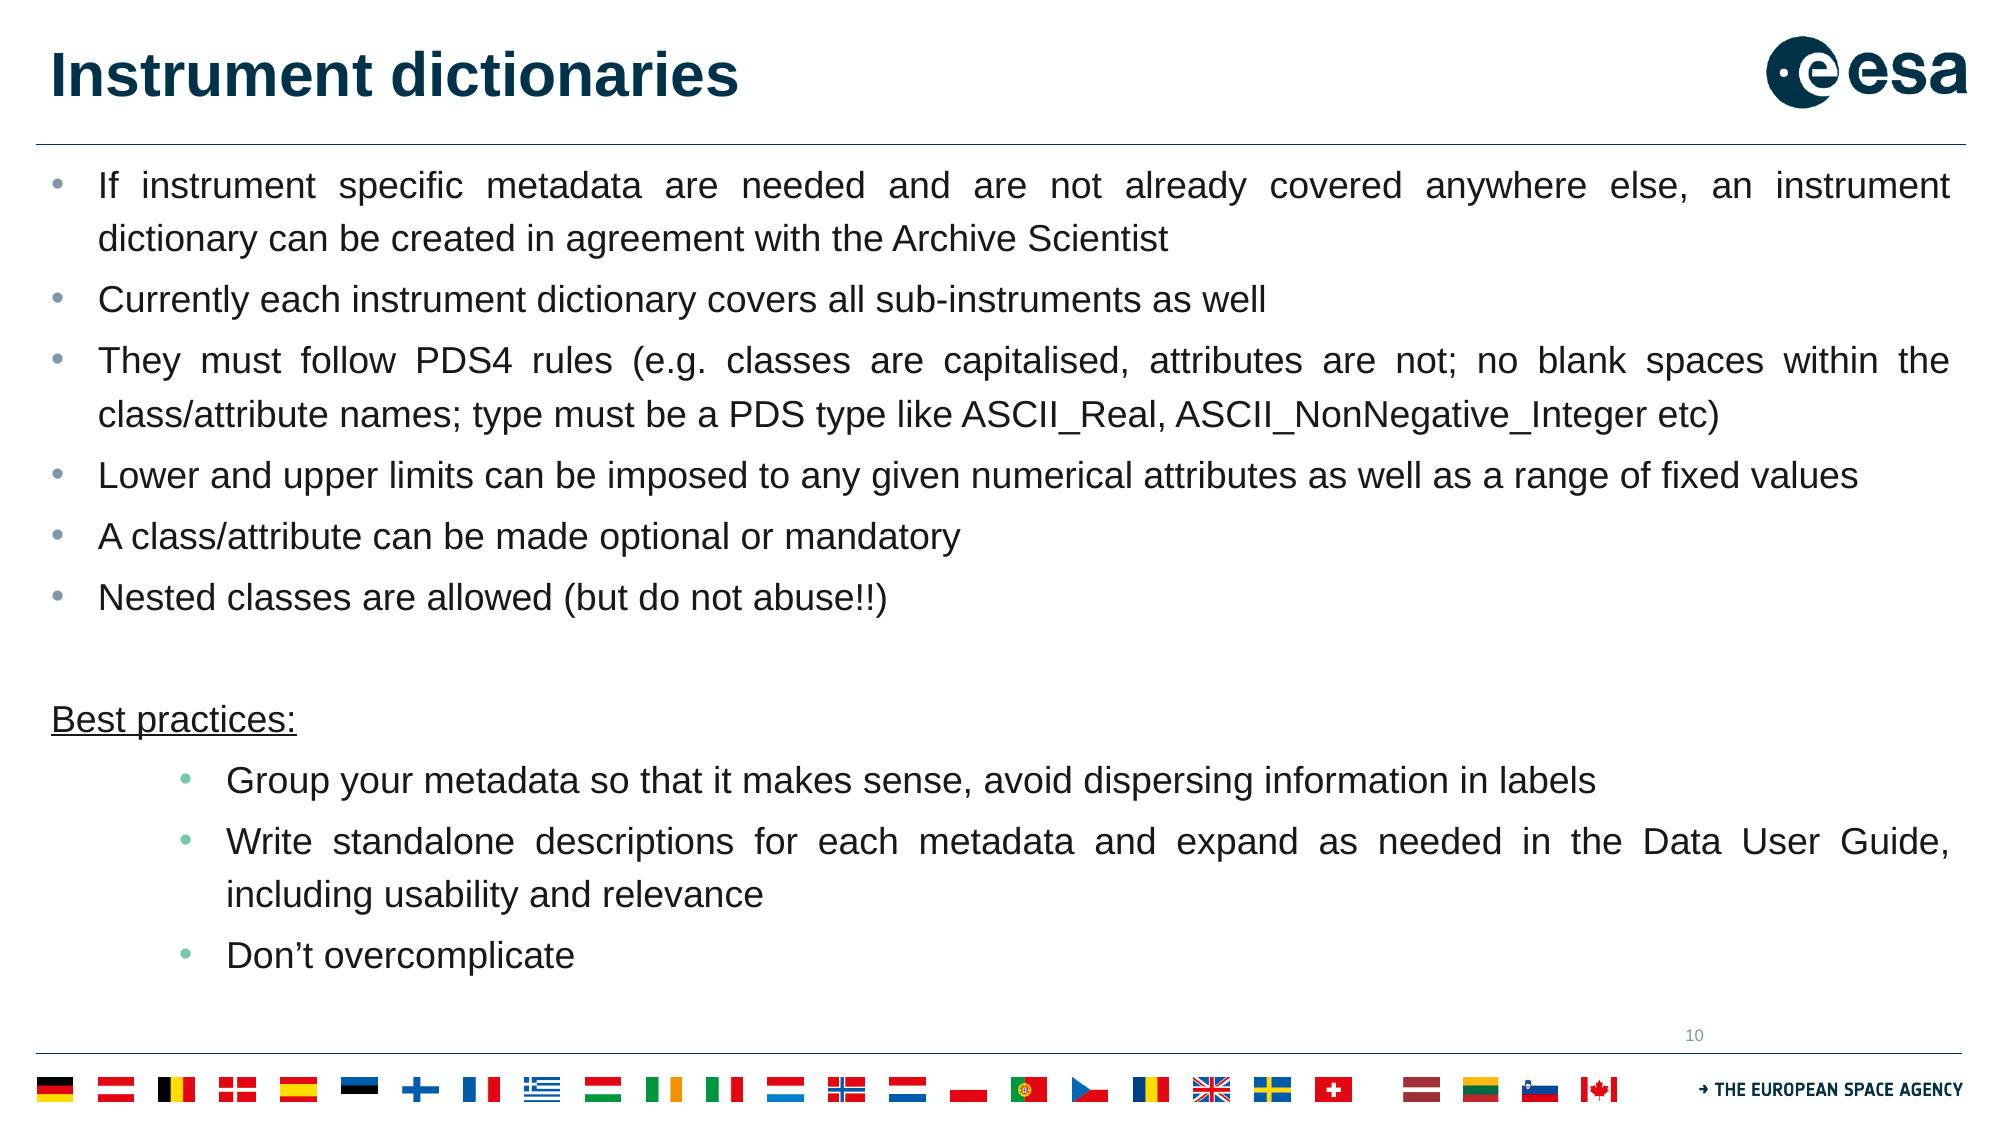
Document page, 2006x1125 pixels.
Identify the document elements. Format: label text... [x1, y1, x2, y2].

picture [1193, 1077, 1230, 1102]
picture [37, 1077, 73, 1102]
picture [1315, 1077, 1352, 1102]
picture [402, 1077, 439, 1102]
picture [1403, 1077, 1440, 1102]
picture [98, 1077, 134, 1102]
picture [1696, 1080, 1966, 1098]
picture [889, 1077, 926, 1102]
picture [1133, 1077, 1169, 1102]
picture [1011, 1077, 1047, 1102]
picture [158, 1077, 195, 1102]
picture [341, 1077, 378, 1102]
picture [706, 1077, 743, 1102]
picture [1581, 1077, 1617, 1102]
picture [280, 1077, 317, 1102]
picture [950, 1077, 987, 1102]
picture [524, 1077, 560, 1102]
picture [828, 1077, 865, 1102]
picture [219, 1077, 256, 1102]
list If instrument specific metadata are needed and are not already covered anywhere else, an instrument dictionary can be created in agreement with the Archive Scientist Currently each instrument dictionary covers all sub-instruments as well They must follow PDS4 rules (e.g. classes are capitalised, attributes are not; no blank spaces within the class/attribute names; type must be a PDS type like ASCII_Real, ASCII_NonNegative_Integer etc) Lower and upper limits can be imposed to any given numerical attributes as well as a range of fixed values A class/attribute can be made optional or mandatory Nested classes are allowed (but do not abuse!!) Best practices: Group your metadata so that it makes sense, avoid dispersing information in labels Write standalone descriptions for each metadata and expand as needed in the Data User Guide, including usability and relevance Don’t overcomplicate [36, 144, 1966, 1019]
picture [646, 1077, 682, 1102]
picture [1694, 0, 2006, 180]
picture [1072, 1077, 1108, 1102]
title Instrument dictionaries [35, 25, 1694, 119]
picture [1522, 1077, 1558, 1102]
picture [585, 1077, 621, 1102]
picture [767, 1077, 804, 1102]
picture [1254, 1077, 1291, 1102]
picture [463, 1077, 500, 1102]
